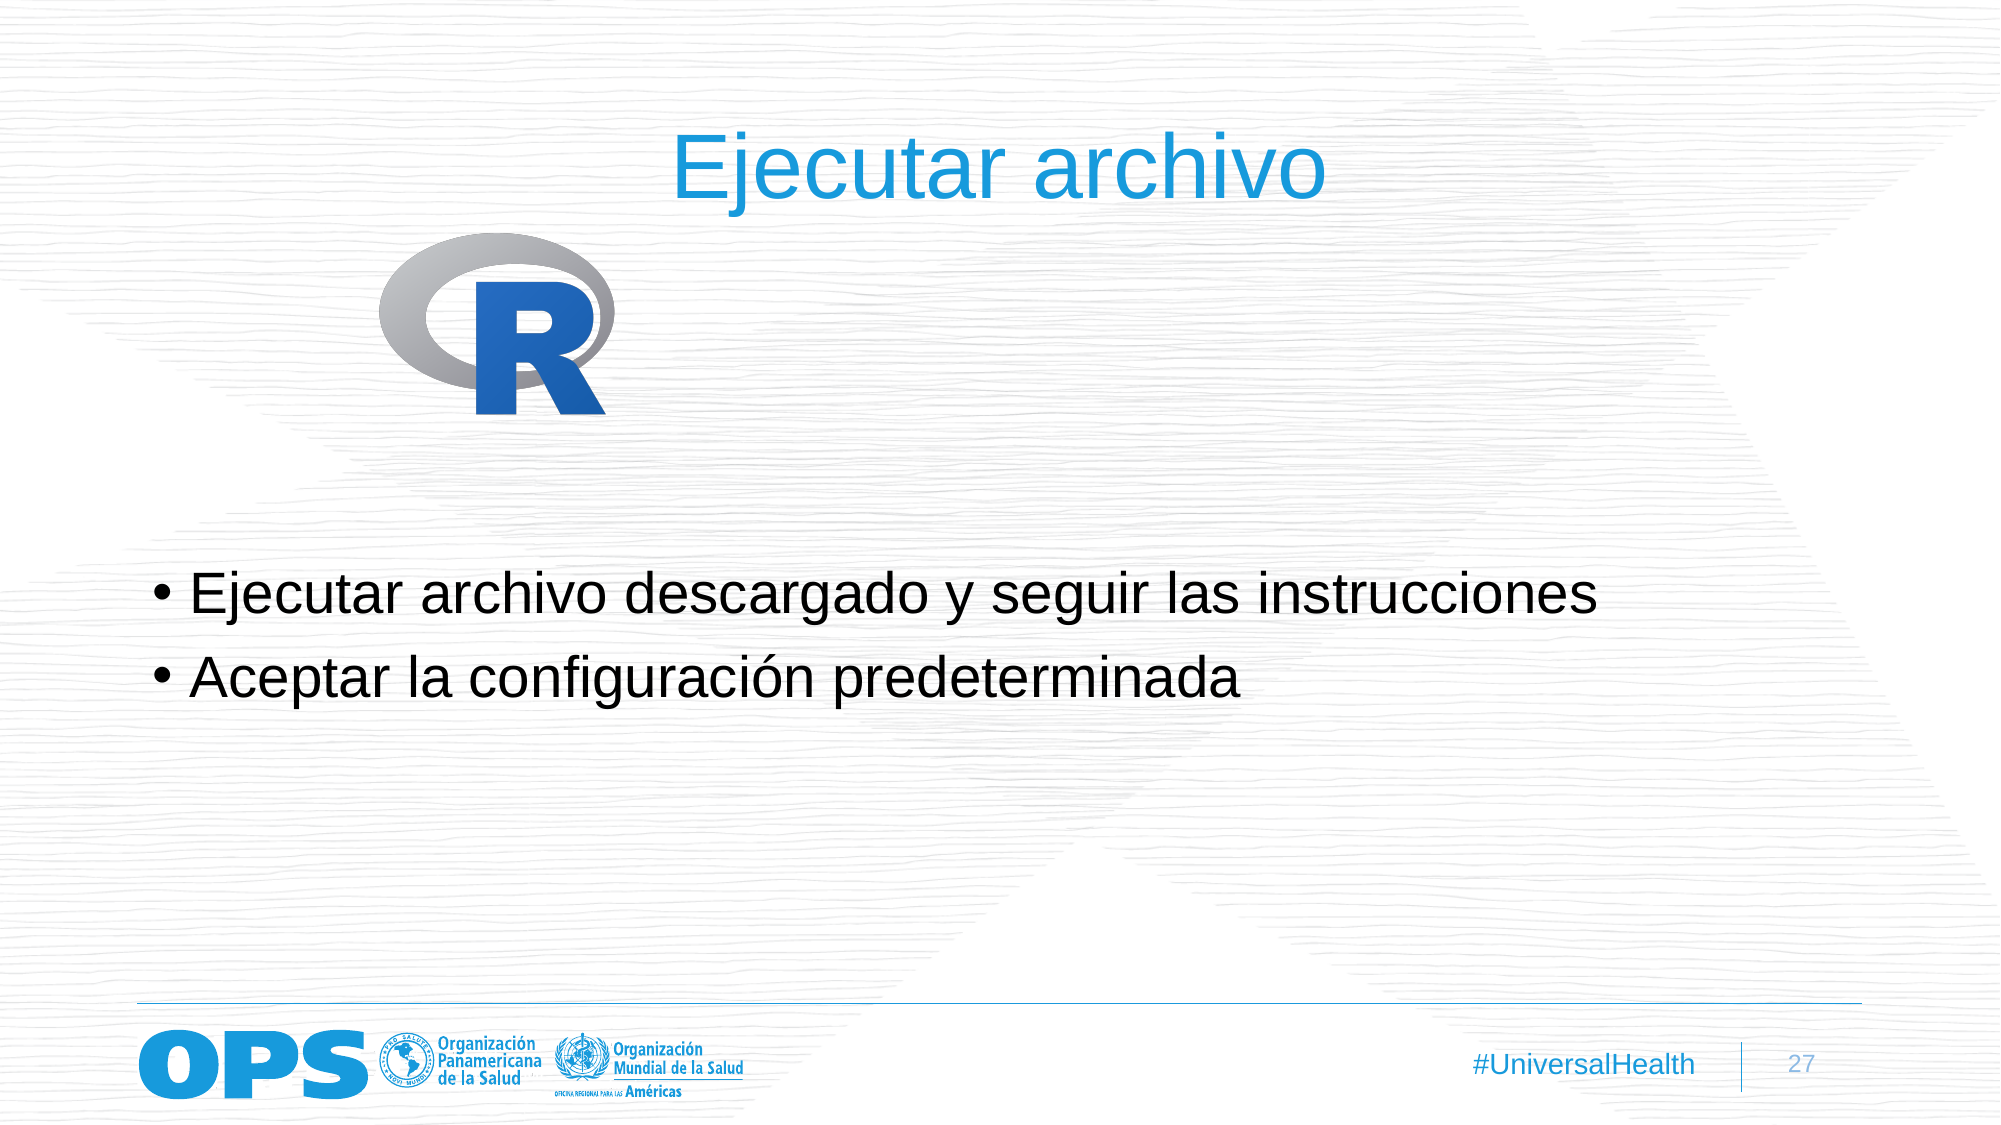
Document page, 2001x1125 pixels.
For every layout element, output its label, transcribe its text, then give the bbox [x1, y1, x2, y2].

slide_number 27 [1741, 1032, 1863, 1093]
picture [379, 232, 615, 415]
list Ejecutar archivo descargado y seguir las instrucciones Aceptar la configuración predeterminada [137, 299, 1675, 974]
title Ejecutar archivo [137, 59, 1863, 278]
